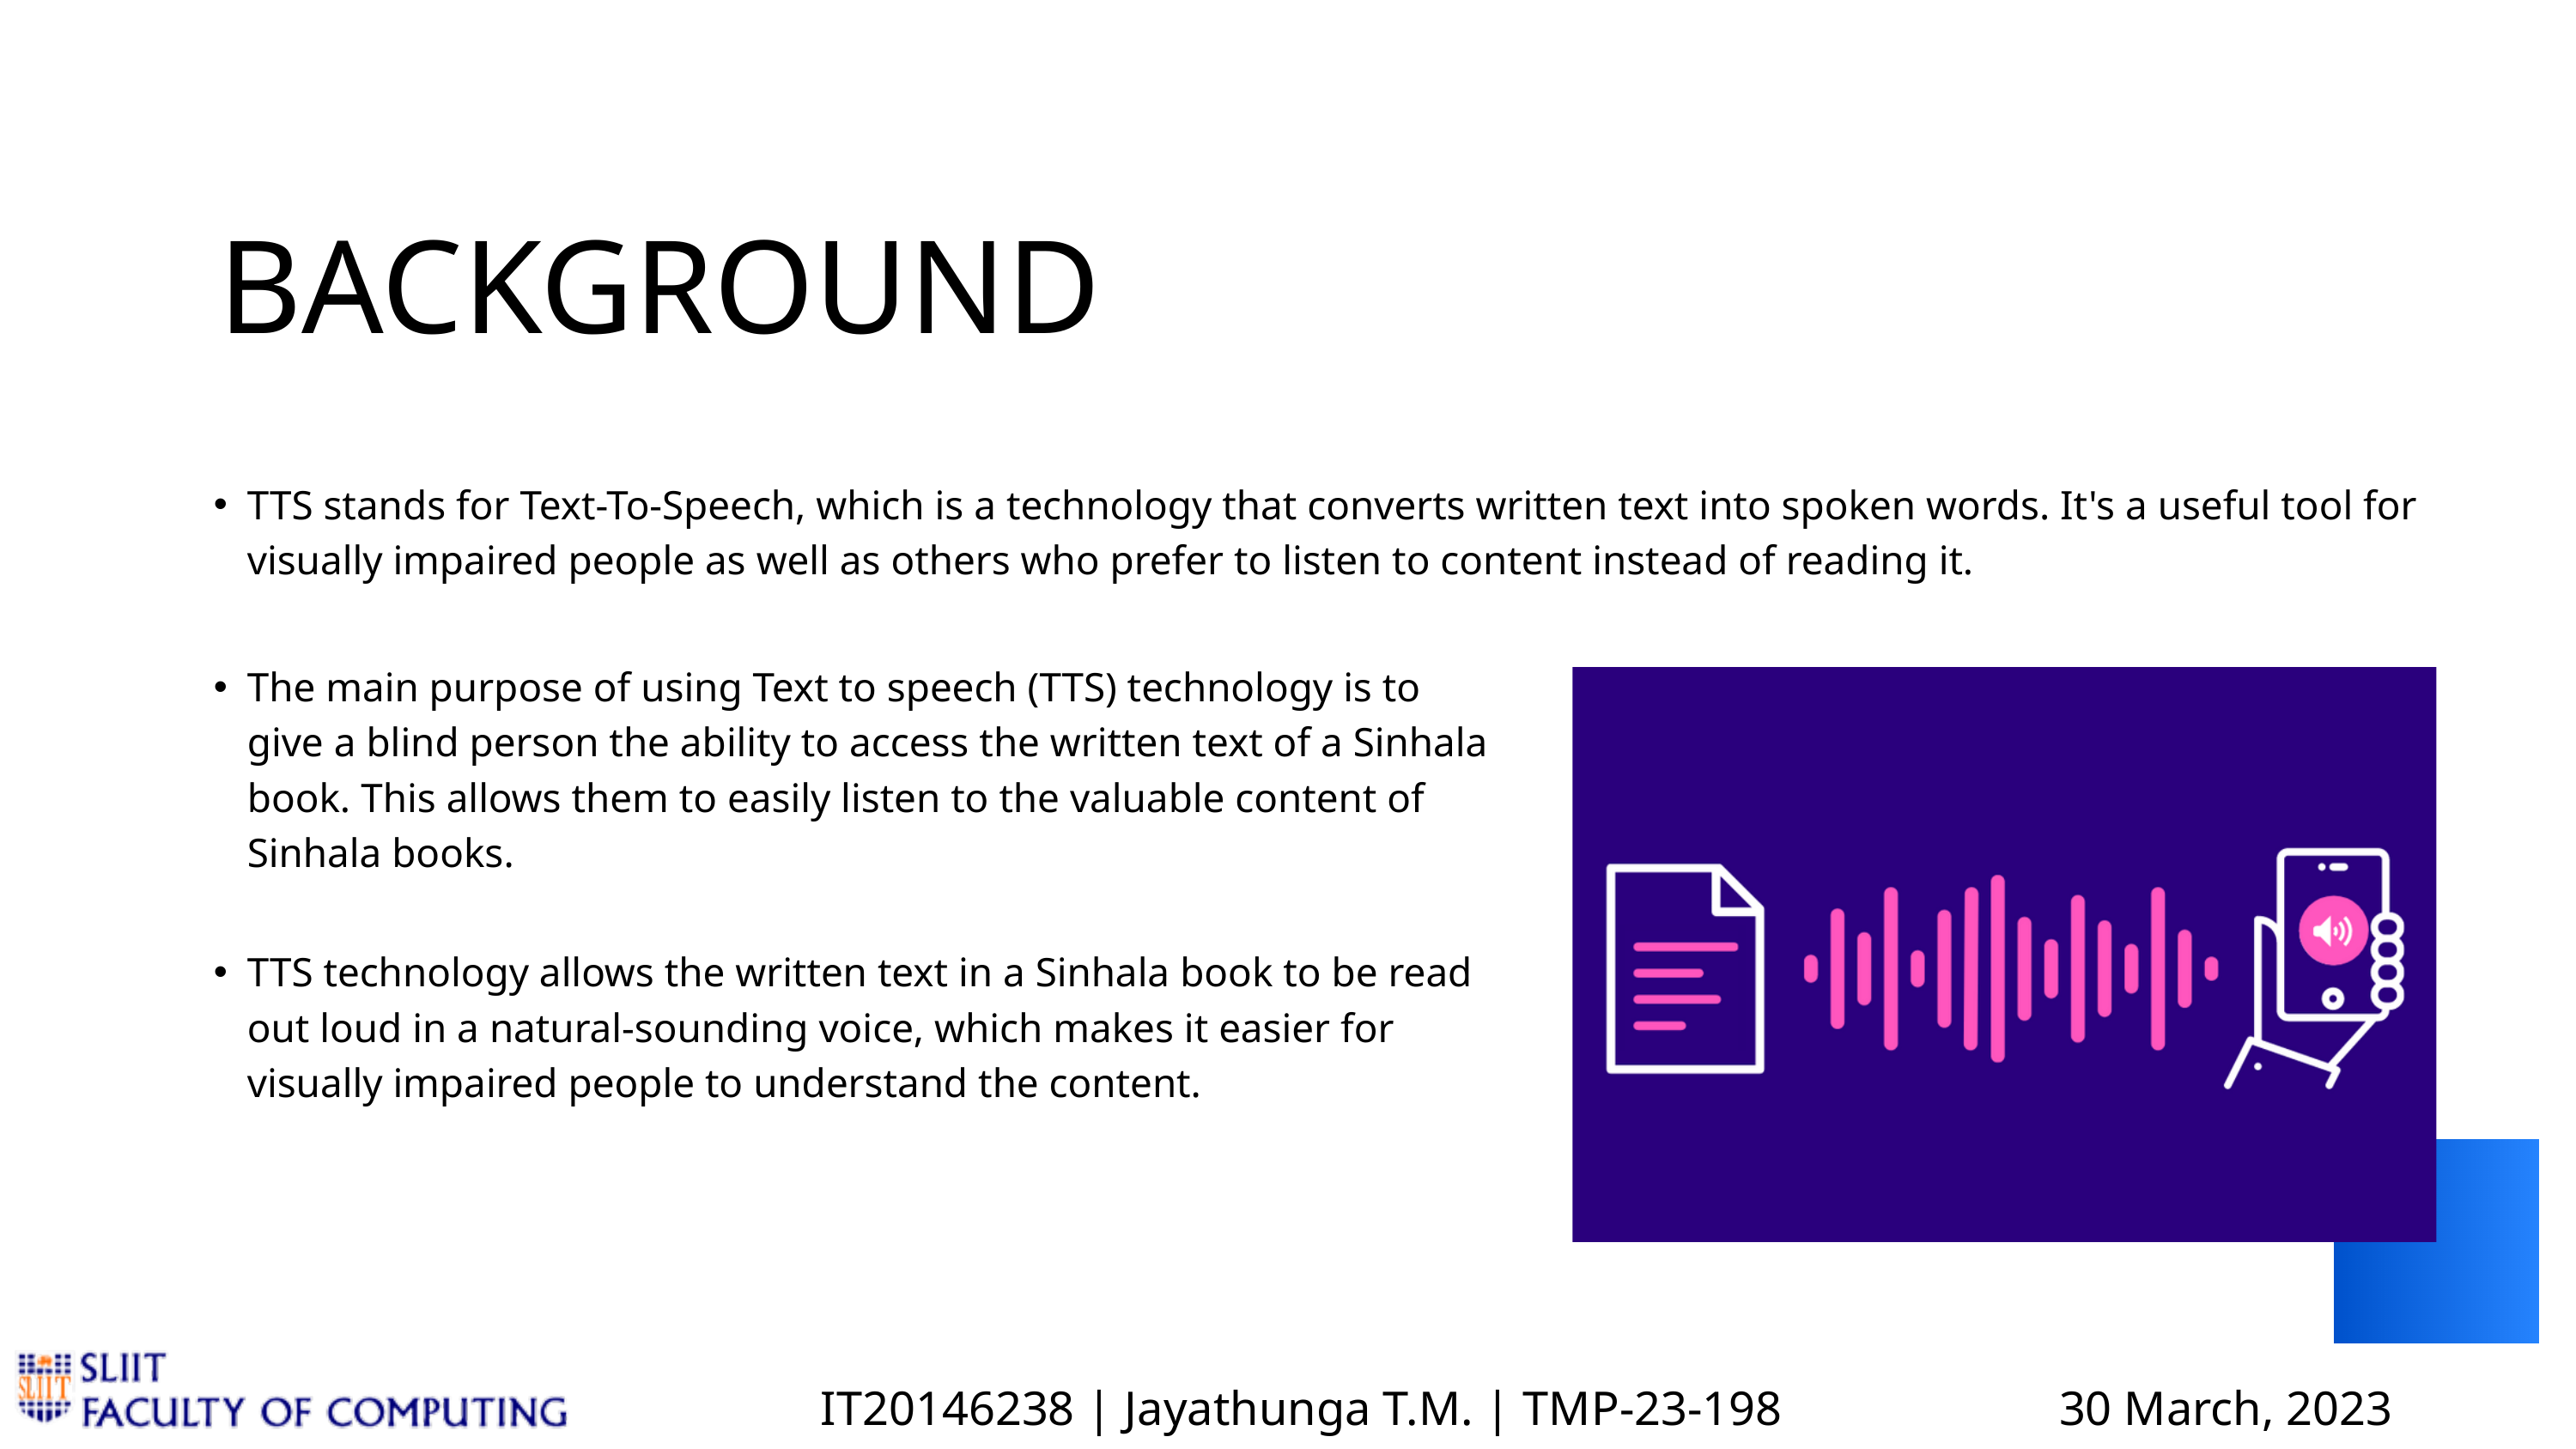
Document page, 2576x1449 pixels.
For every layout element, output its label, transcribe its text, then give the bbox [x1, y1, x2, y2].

text_box BACKGROUND [218, 209, 1327, 360]
text_box 30 March, 2023 [2020, 1369, 2432, 1435]
text_box TTS technology allows the written text in a Sinhala book to be read out loud in a natural-sounding voice, which makes it easier for visually impaired people to understand the content. [179, 940, 1498, 1106]
text_box The main purpose of using Text to speech (TTS) technology is to give a blind person the ability to access the written text of a Sinhala book. This allows them to easily listen to the valuable content of Sinhala books. [179, 654, 1498, 876]
picture [1572, 667, 2539, 1344]
picture [0, 1343, 617, 1449]
text_box TTS stands for Text-To-Speech, which is a technology that converts written text into spoken words. It's a useful tool for visually impaired people as well as others who prefer to listen to content instead of reading it. [179, 471, 2437, 583]
text_box IT20146238 | Jayathunga T.M. | TMP-23-198 [620, 1369, 2006, 1435]
